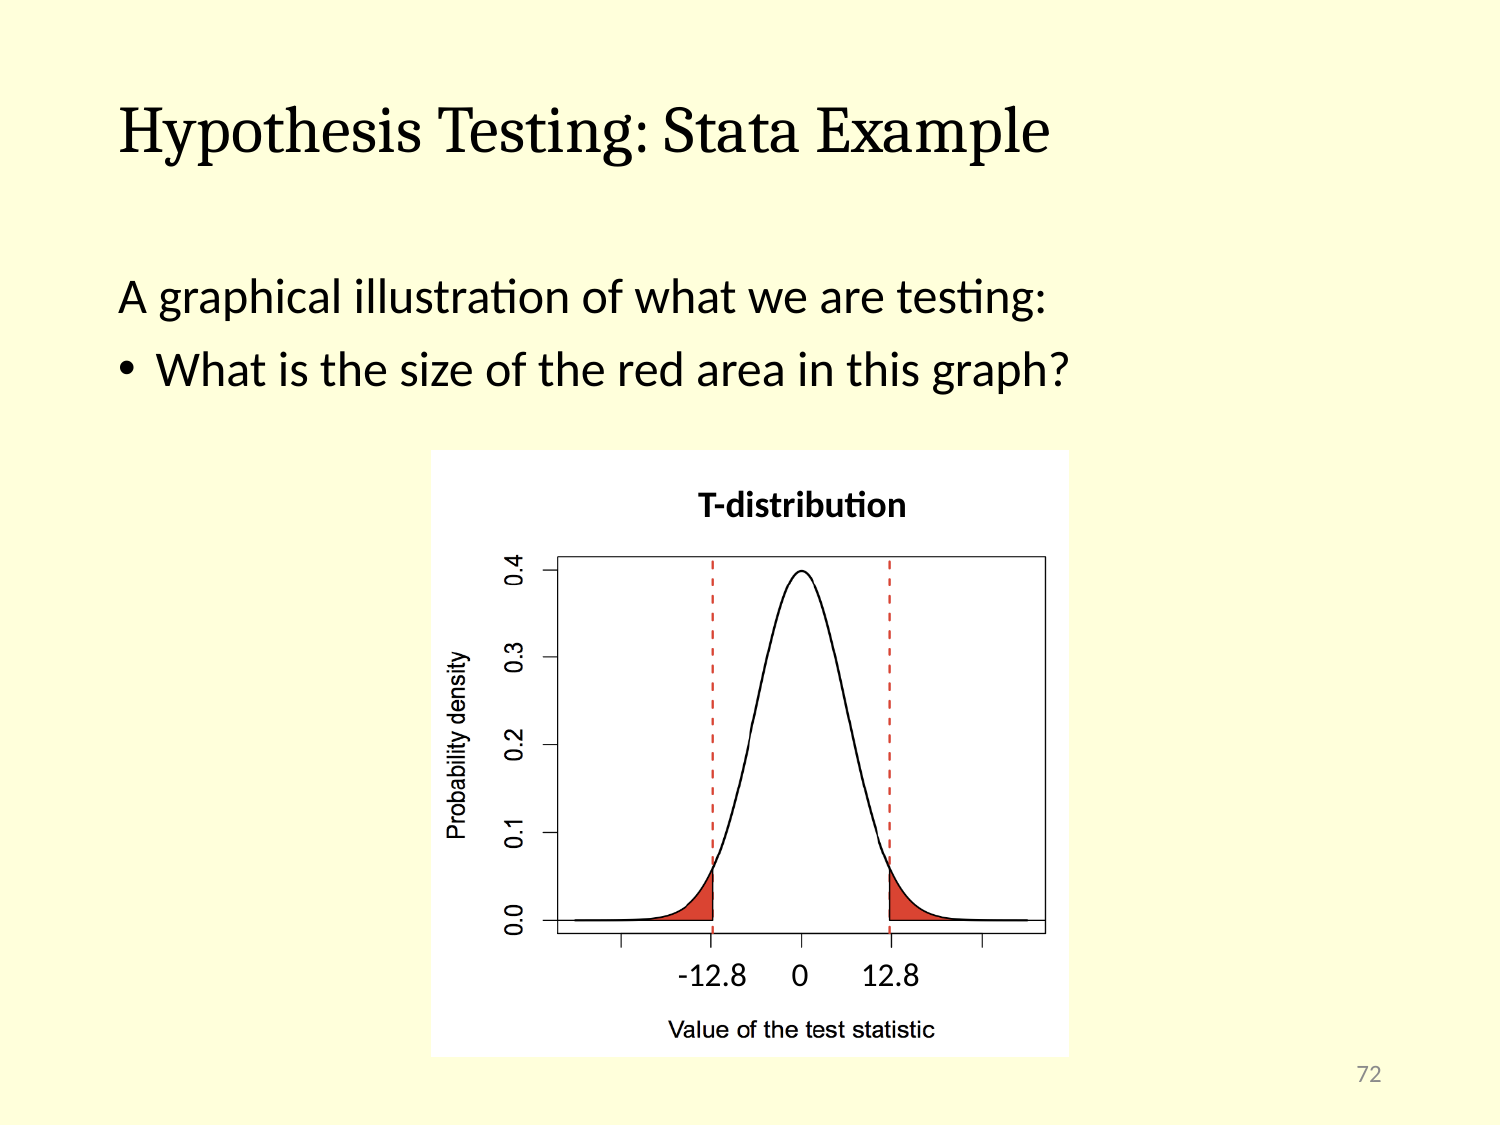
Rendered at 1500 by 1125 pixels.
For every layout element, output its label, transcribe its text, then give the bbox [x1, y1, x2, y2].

picture [431, 450, 1069, 1057]
title Hypothesis Testing: Stata Example [103, 22, 1397, 233]
list A graphical illustration of what we are testing: What is the size of the red area in this graph? [103, 233, 1436, 963]
slide_number 72 [1059, 1042, 1397, 1103]
